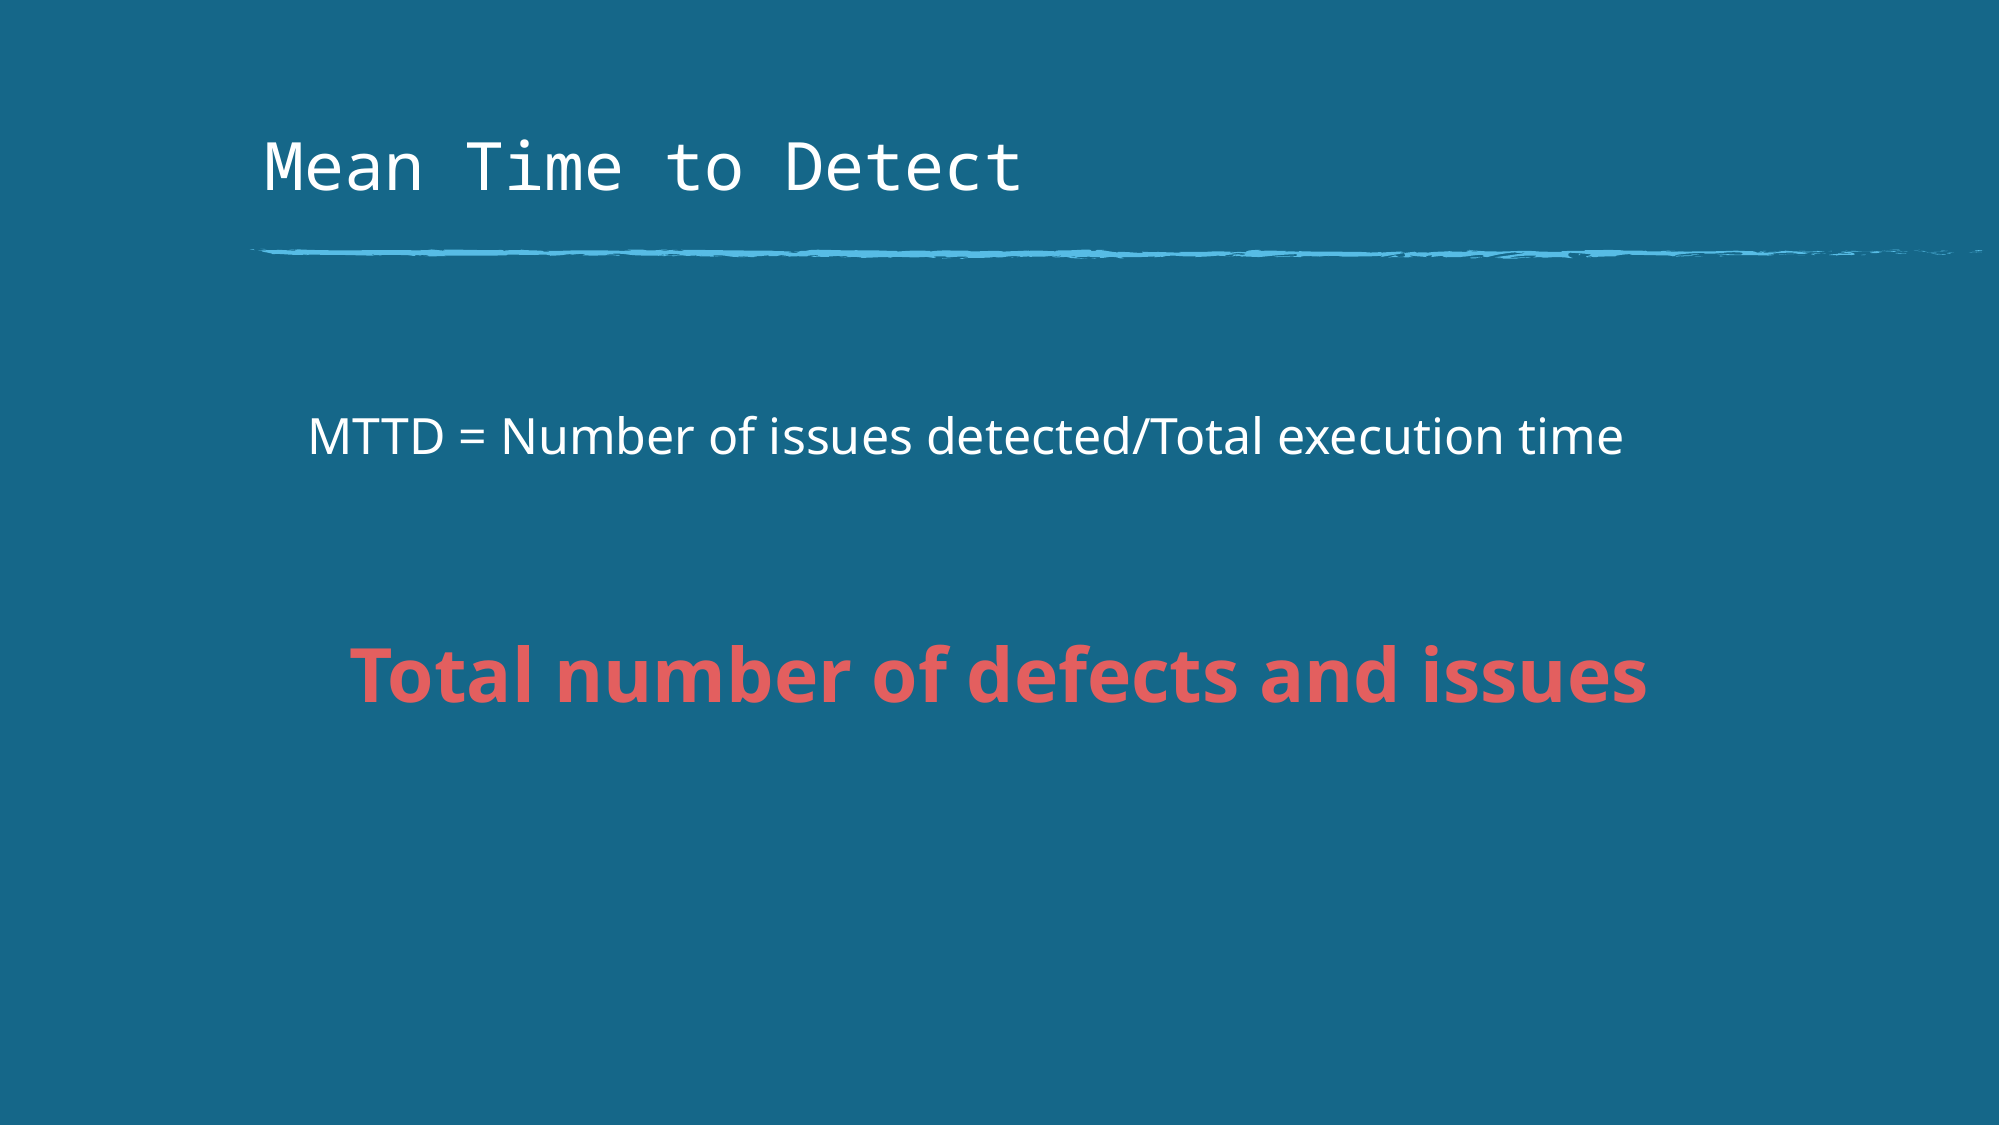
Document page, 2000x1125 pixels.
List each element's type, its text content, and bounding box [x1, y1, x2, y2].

text_box MTTD = Number of issues detected/Total execution time [19, 397, 1913, 592]
title Mean Time to Detect [249, 45, 1750, 213]
text_box Total number of defects and issues [334, 619, 1665, 815]
